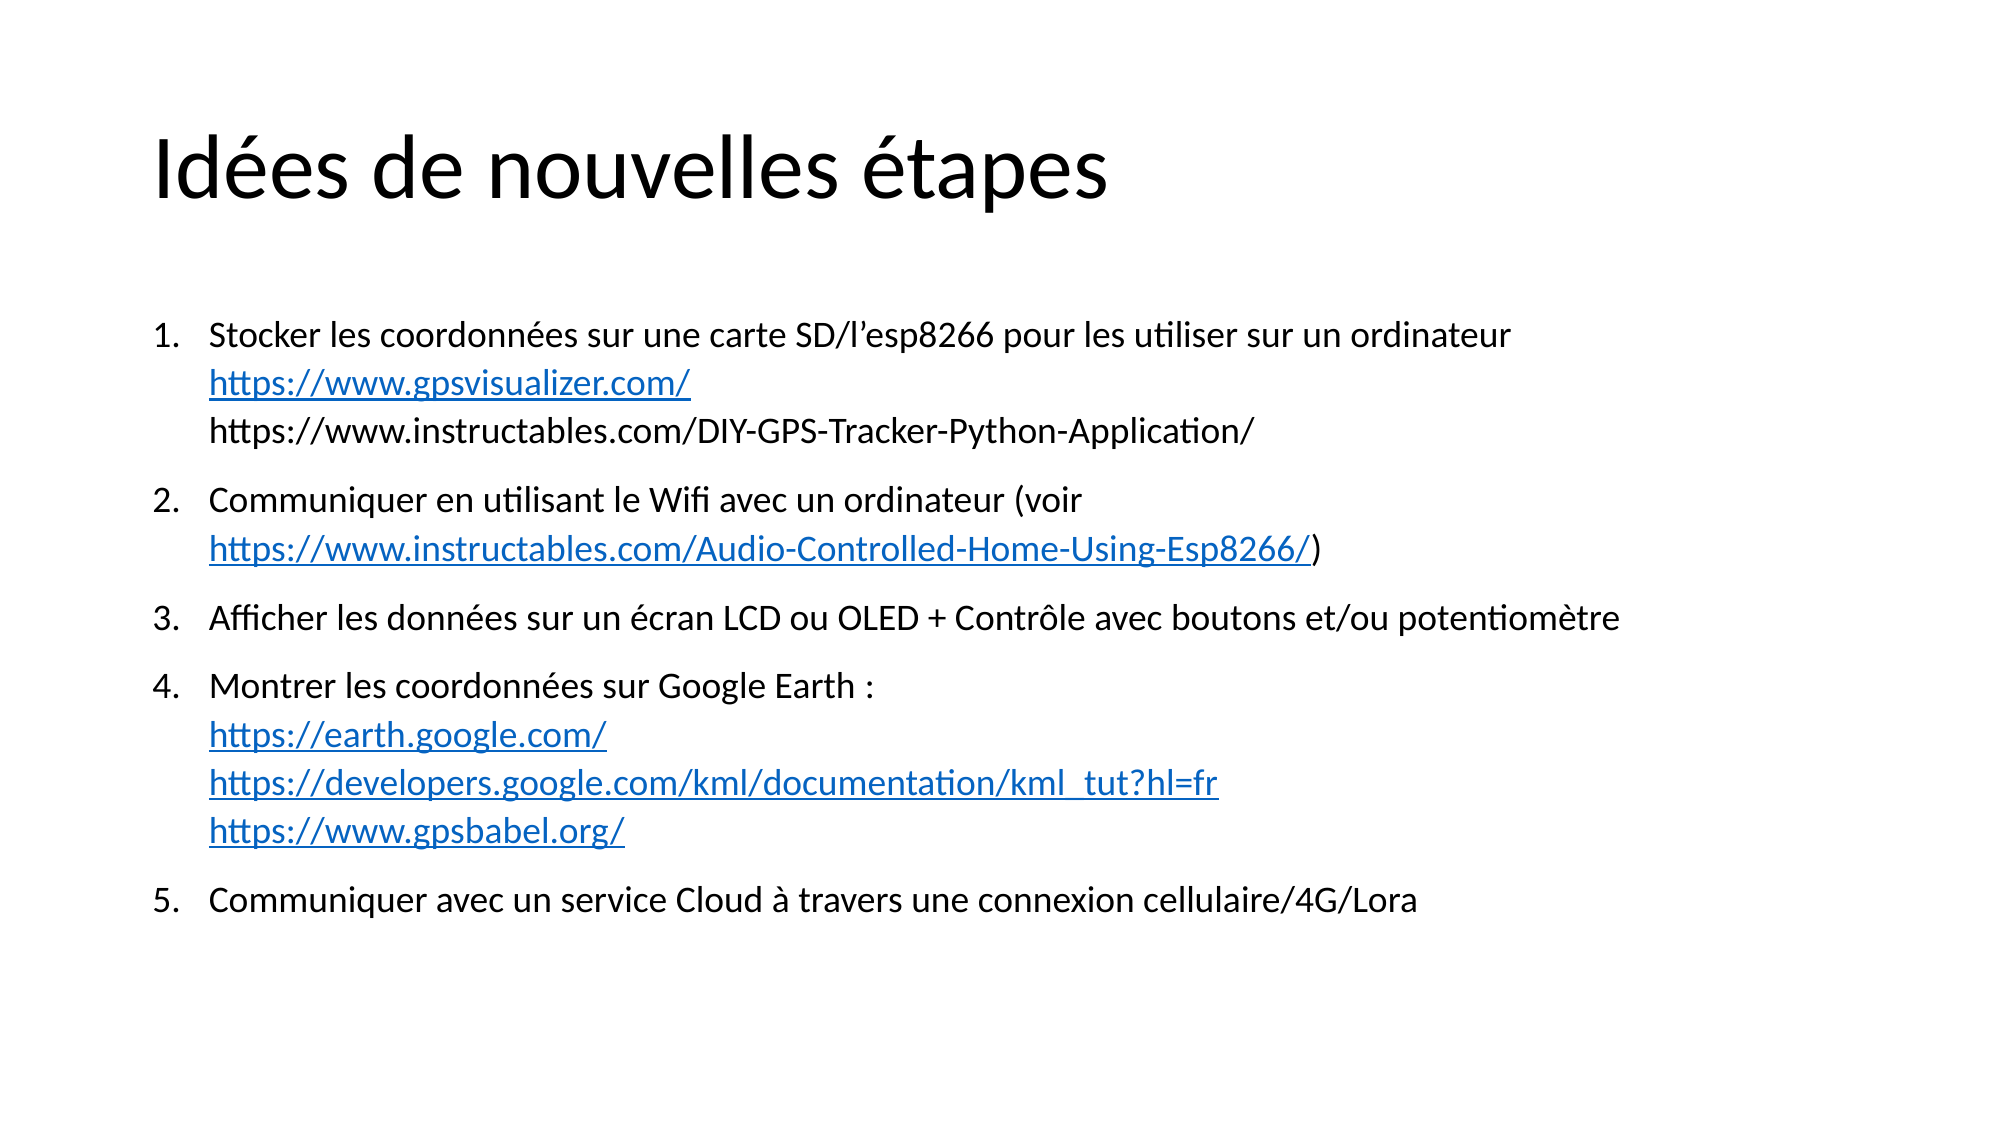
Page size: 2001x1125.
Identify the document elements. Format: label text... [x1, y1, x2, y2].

list Stocker les coordonnées sur une carte SD/l’esp8266 pour les utiliser sur un ordinateur https://www.gpsvisualizer.com/ https://www.instructables.com/DIY-GPS-Tracker-Python-Application/ Communiquer en utilisant le Wifi avec un ordinateur (voir https://www.instructables.com/Audio-Controlled-Home-Using-Esp8266/) Afficher les données sur un écran LCD ou OLED + Contrôle avec boutons et/ou potentiomètre Montrer les coordonnées sur Google Earth : https://earth.google.com/ https://developers.google.com/kml/documentation/kml_tut?hl=fr https://www.gpsbabel.org/ Communiquer avec un service Cloud à travers une connexion cellulaire/4G/Lora [137, 299, 1863, 1014]
title Idées de nouvelles étapes [137, 59, 1863, 278]
